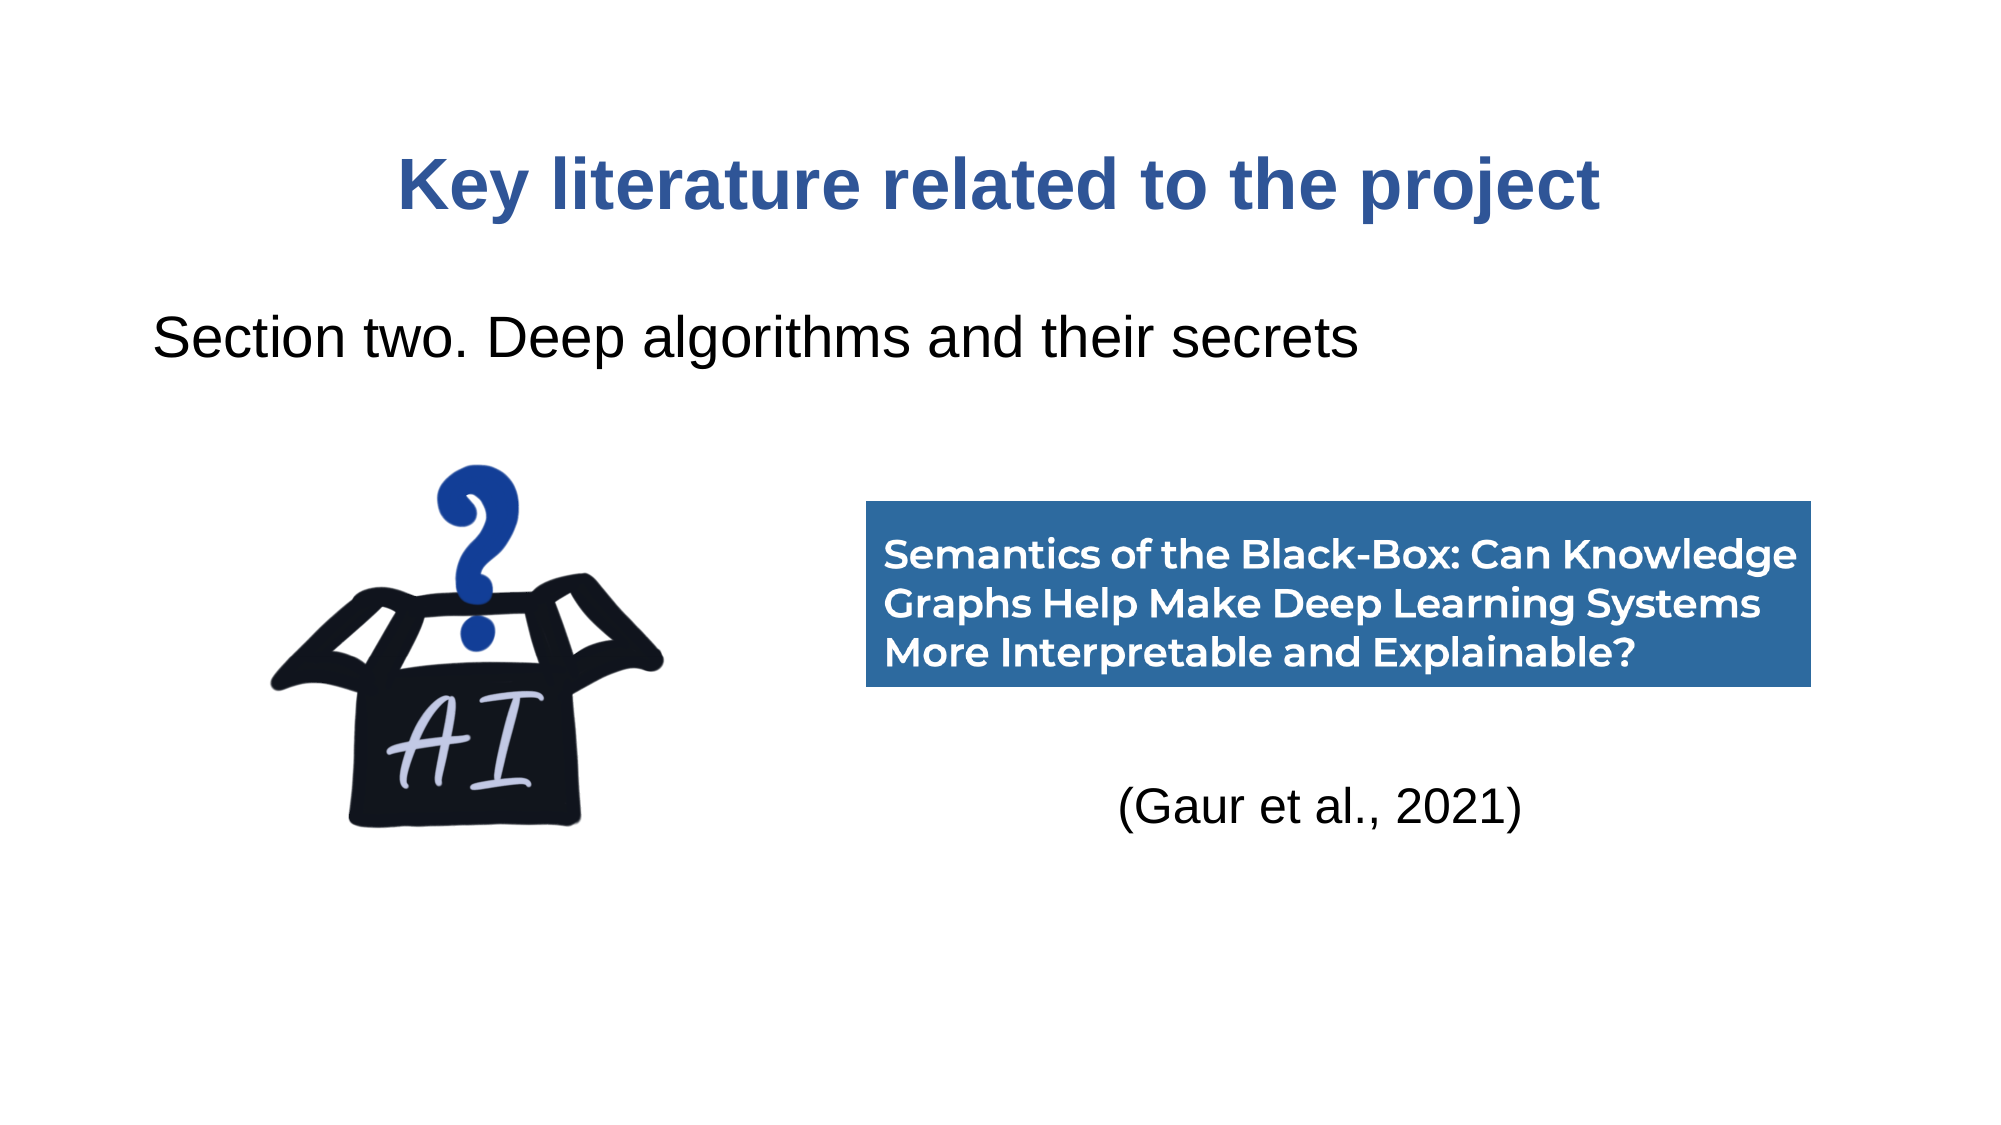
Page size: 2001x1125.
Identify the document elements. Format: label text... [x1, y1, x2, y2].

title Key literature related to the project [137, 59, 1863, 278]
picture [0, 272, 1811, 1040]
text_box (Gaur et al., 2021) [1102, 765, 1539, 841]
list Section two. Deep algorithms and their secrets [1090, 299, 1863, 1014]
